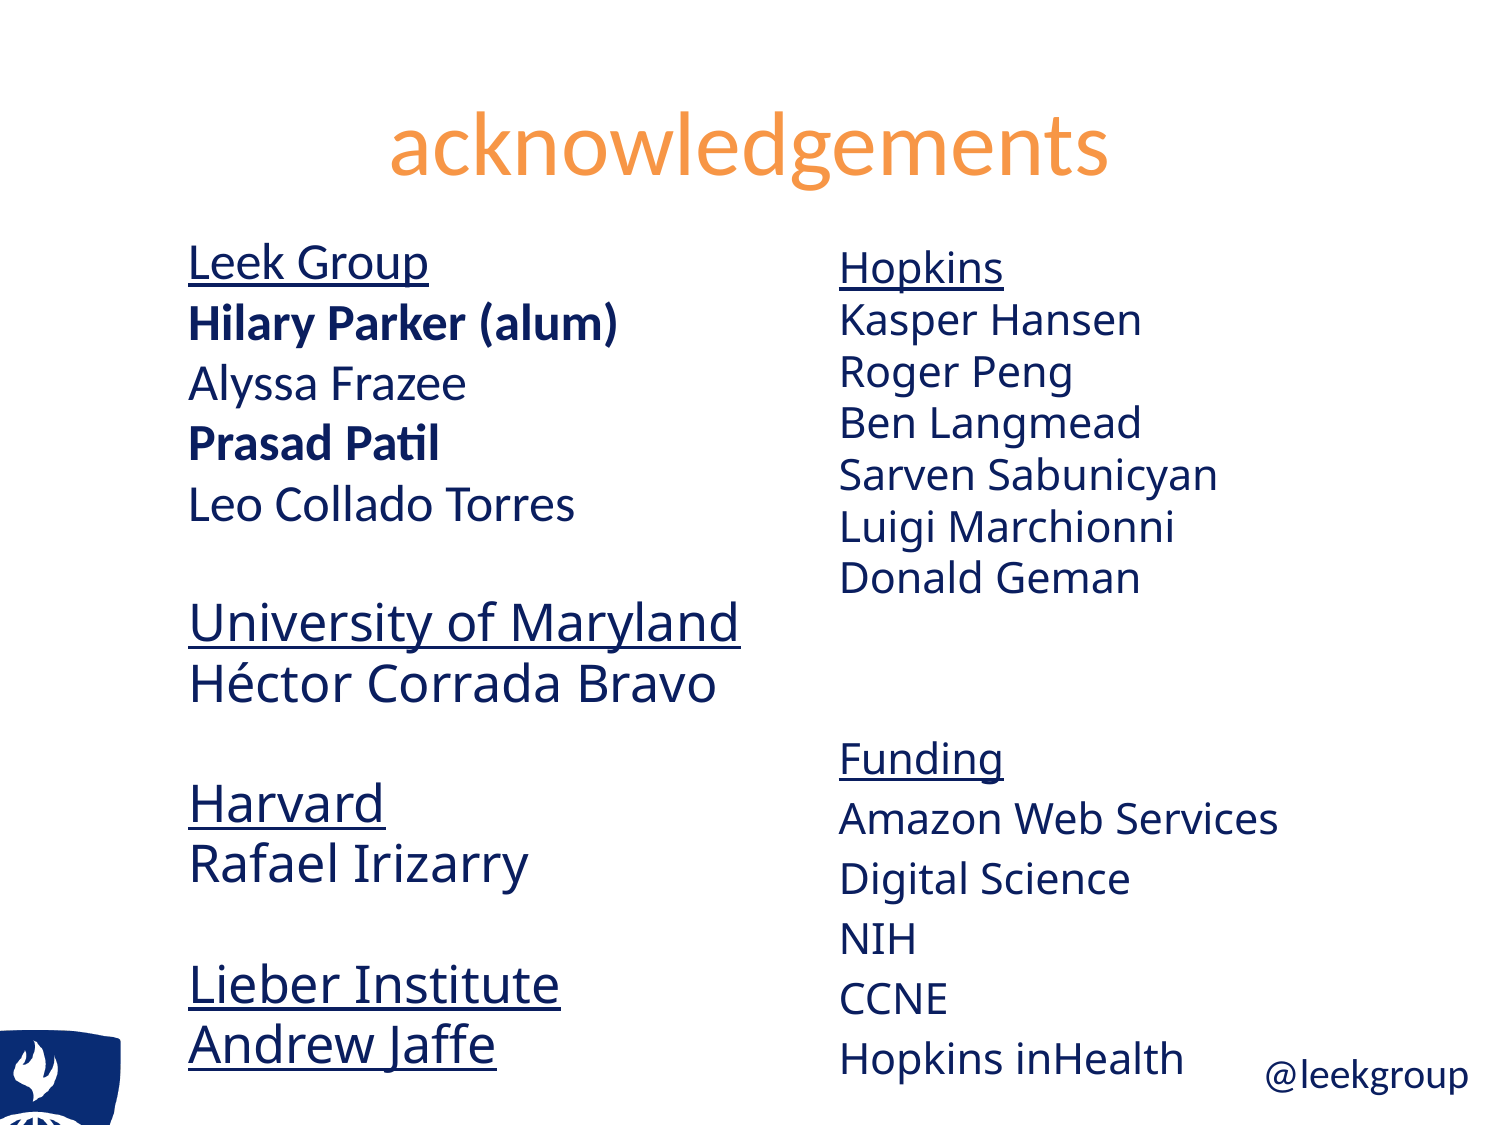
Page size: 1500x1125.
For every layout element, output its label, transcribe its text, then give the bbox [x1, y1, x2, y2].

list Leek Group Hilary Parker (alum) Alyssa Frazee Prasad Patil Leo Collado Torres University of Maryland Héctor Corrada Bravo Harvard Rafael Irizarry Lieber Institute Andrew Jaffe [173, 232, 824, 1125]
text_box Hopkins Kasper Hansen Roger Peng Ben Langmead Sarven Sabunicyan Luigi Marchionni Donald Geman Funding Amazon Web Services Digital Science NIH CCNE Hopkins inHealth [823, 181, 1456, 1106]
title acknowledgements [75, 45, 1425, 233]
picture [0, 1025, 126, 1125]
